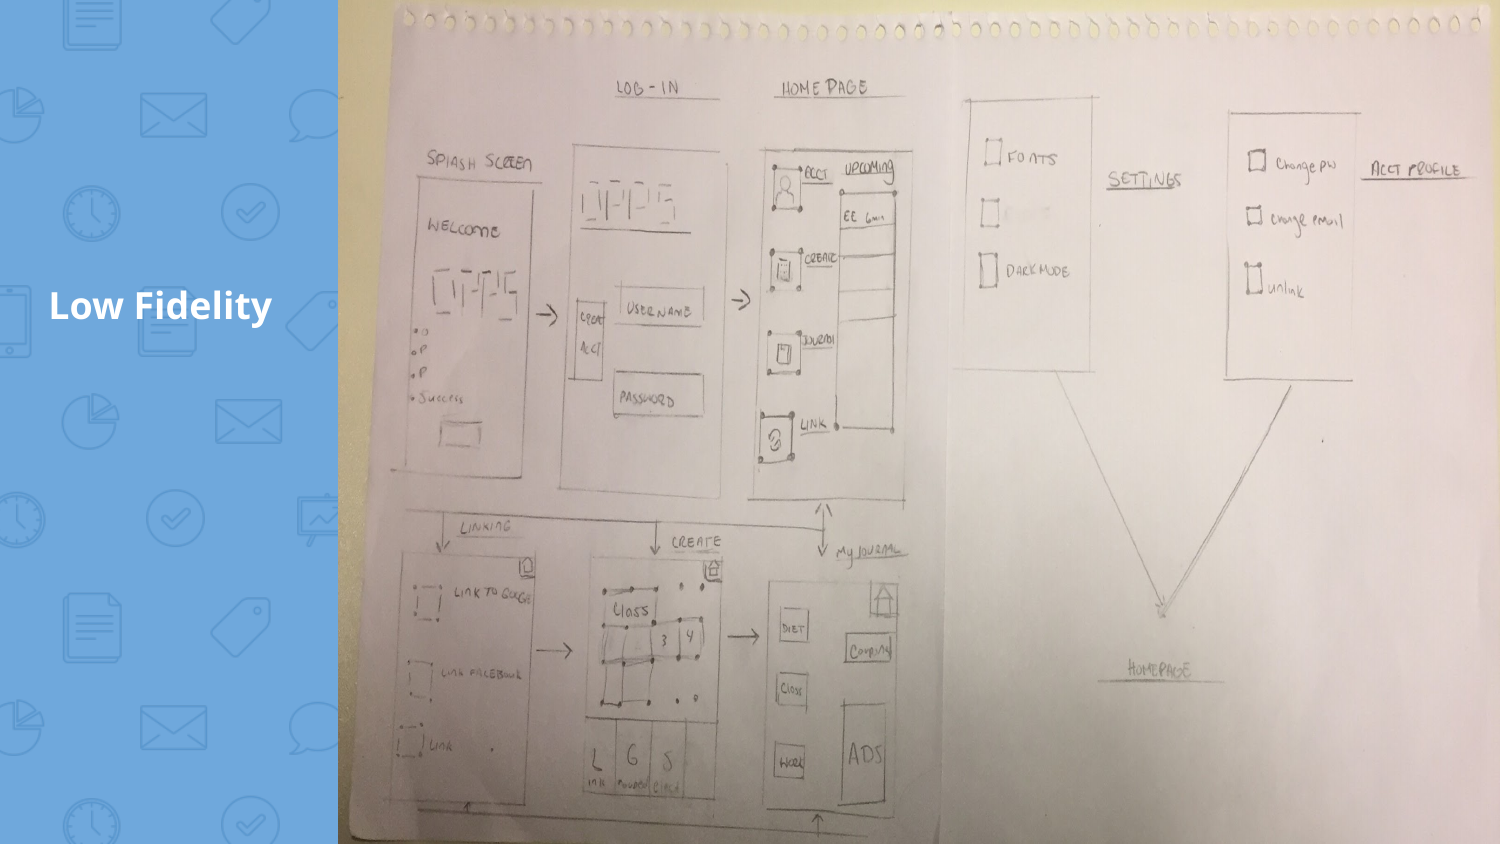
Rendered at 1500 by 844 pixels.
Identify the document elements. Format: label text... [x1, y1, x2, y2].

title Low Fidelity [33, 266, 315, 408]
picture [338, 0, 1500, 844]
